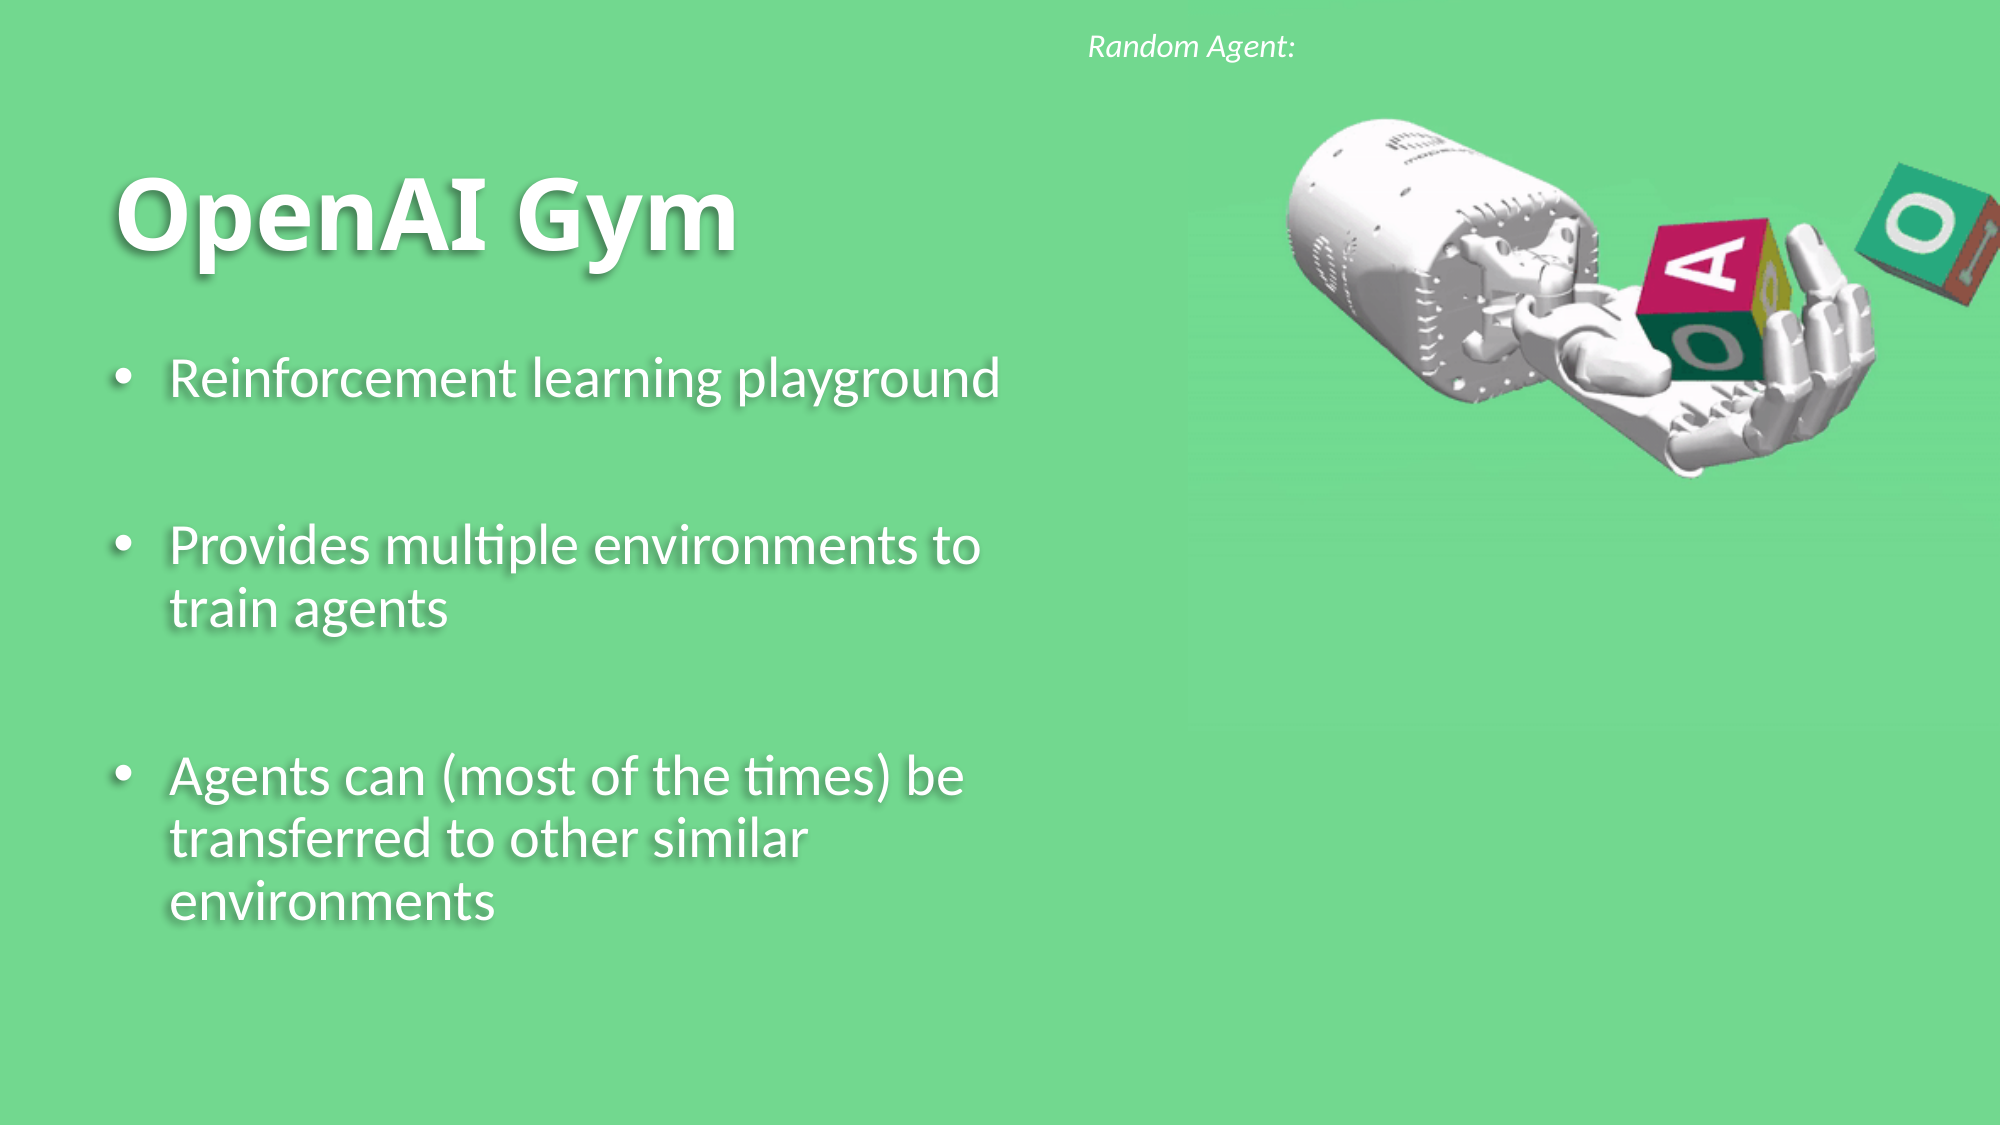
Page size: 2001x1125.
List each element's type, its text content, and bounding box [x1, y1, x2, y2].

text_box Random Agent: [1072, 21, 1183, 75]
text_box OpenAI Gym [98, 142, 1183, 280]
picture [1188, 0, 2000, 731]
text_box Reinforcement learning playground Provides multiple environments to train agents Agents can (most of the times) be transferred to other similar environments [98, 339, 1105, 983]
